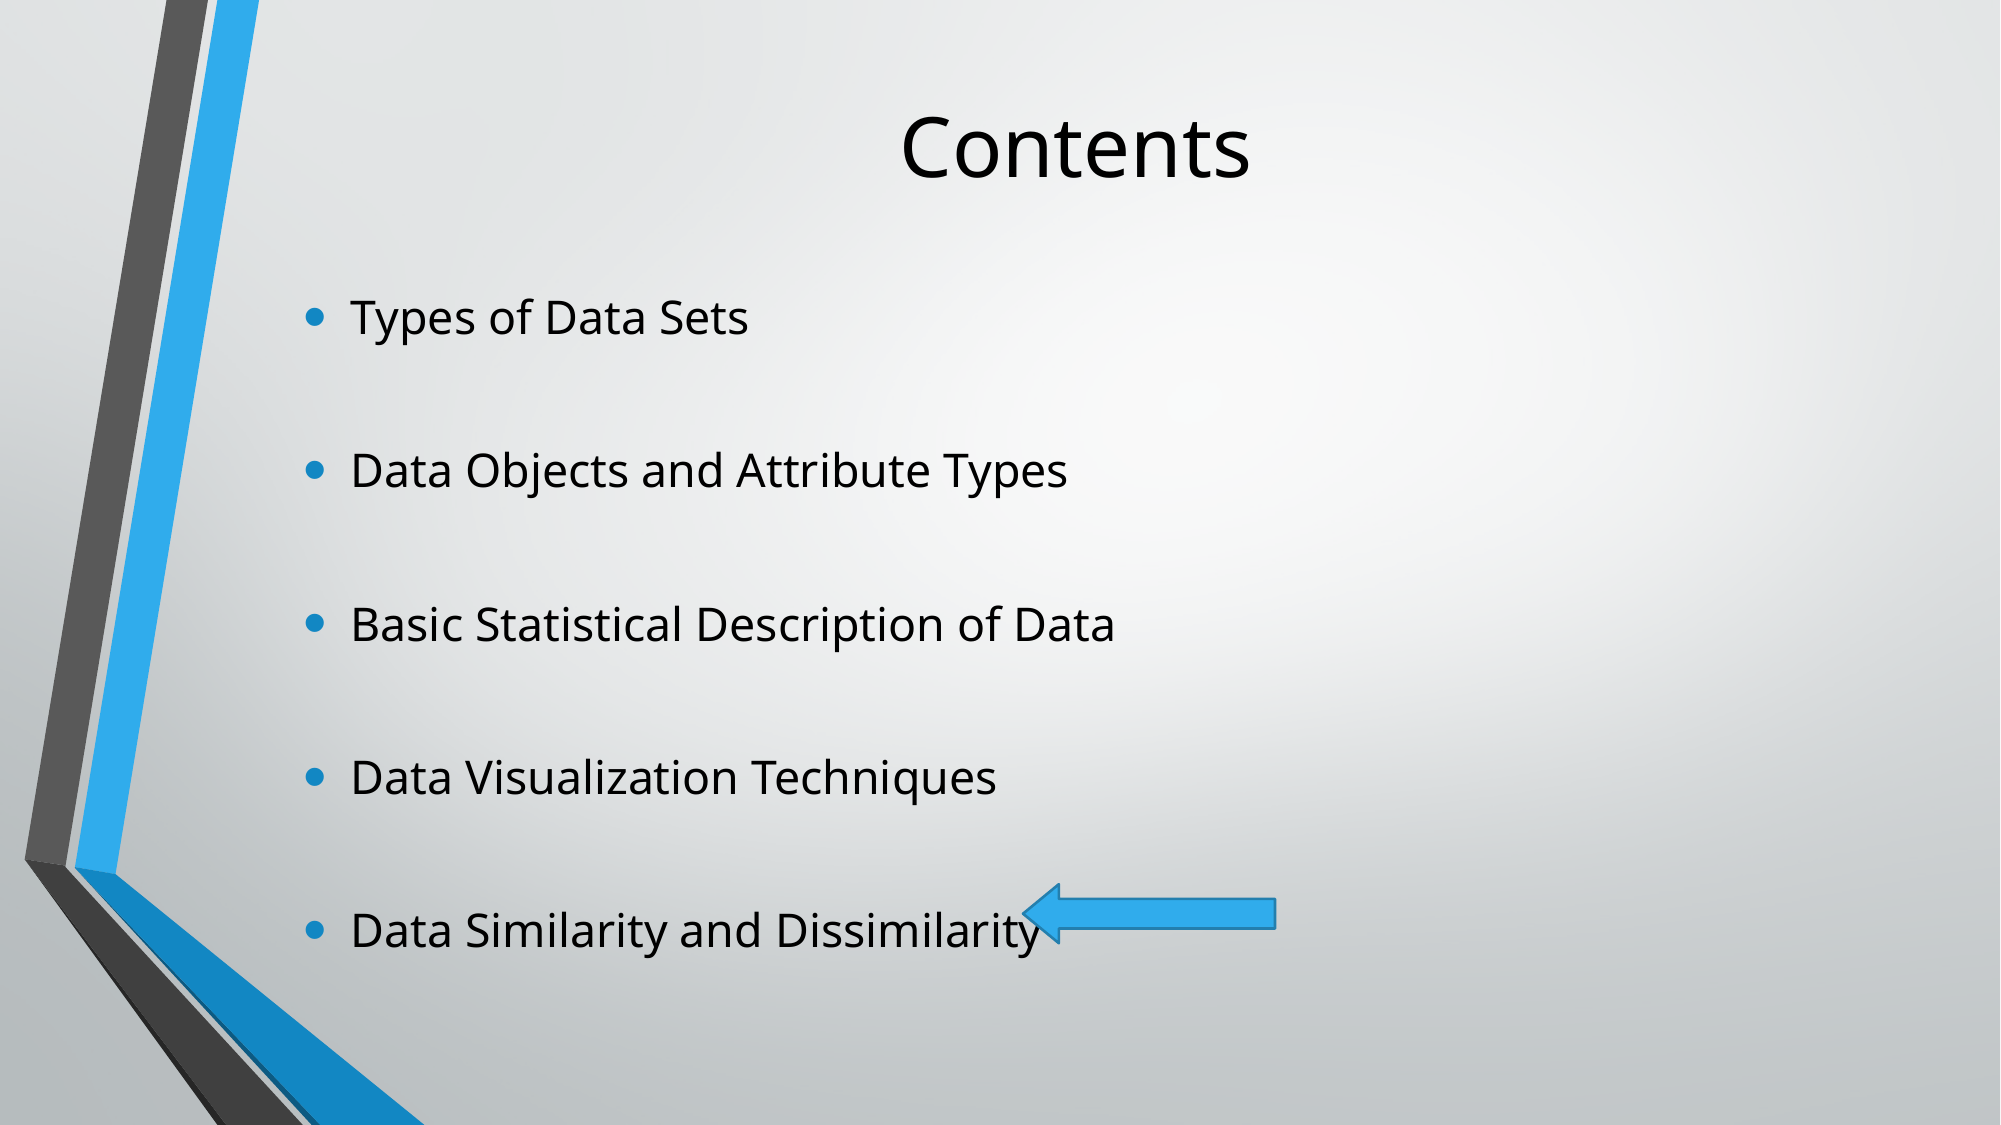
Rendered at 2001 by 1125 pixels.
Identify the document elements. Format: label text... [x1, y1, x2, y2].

list Types of Data Sets Data Objects and Attribute Types Basic Statistical Description of Data Data Visualization Techniques Data Similarity and Dissimilarity [288, 278, 1933, 967]
title Contents [254, 0, 1898, 288]
text_box [1021, 882, 1277, 945]
